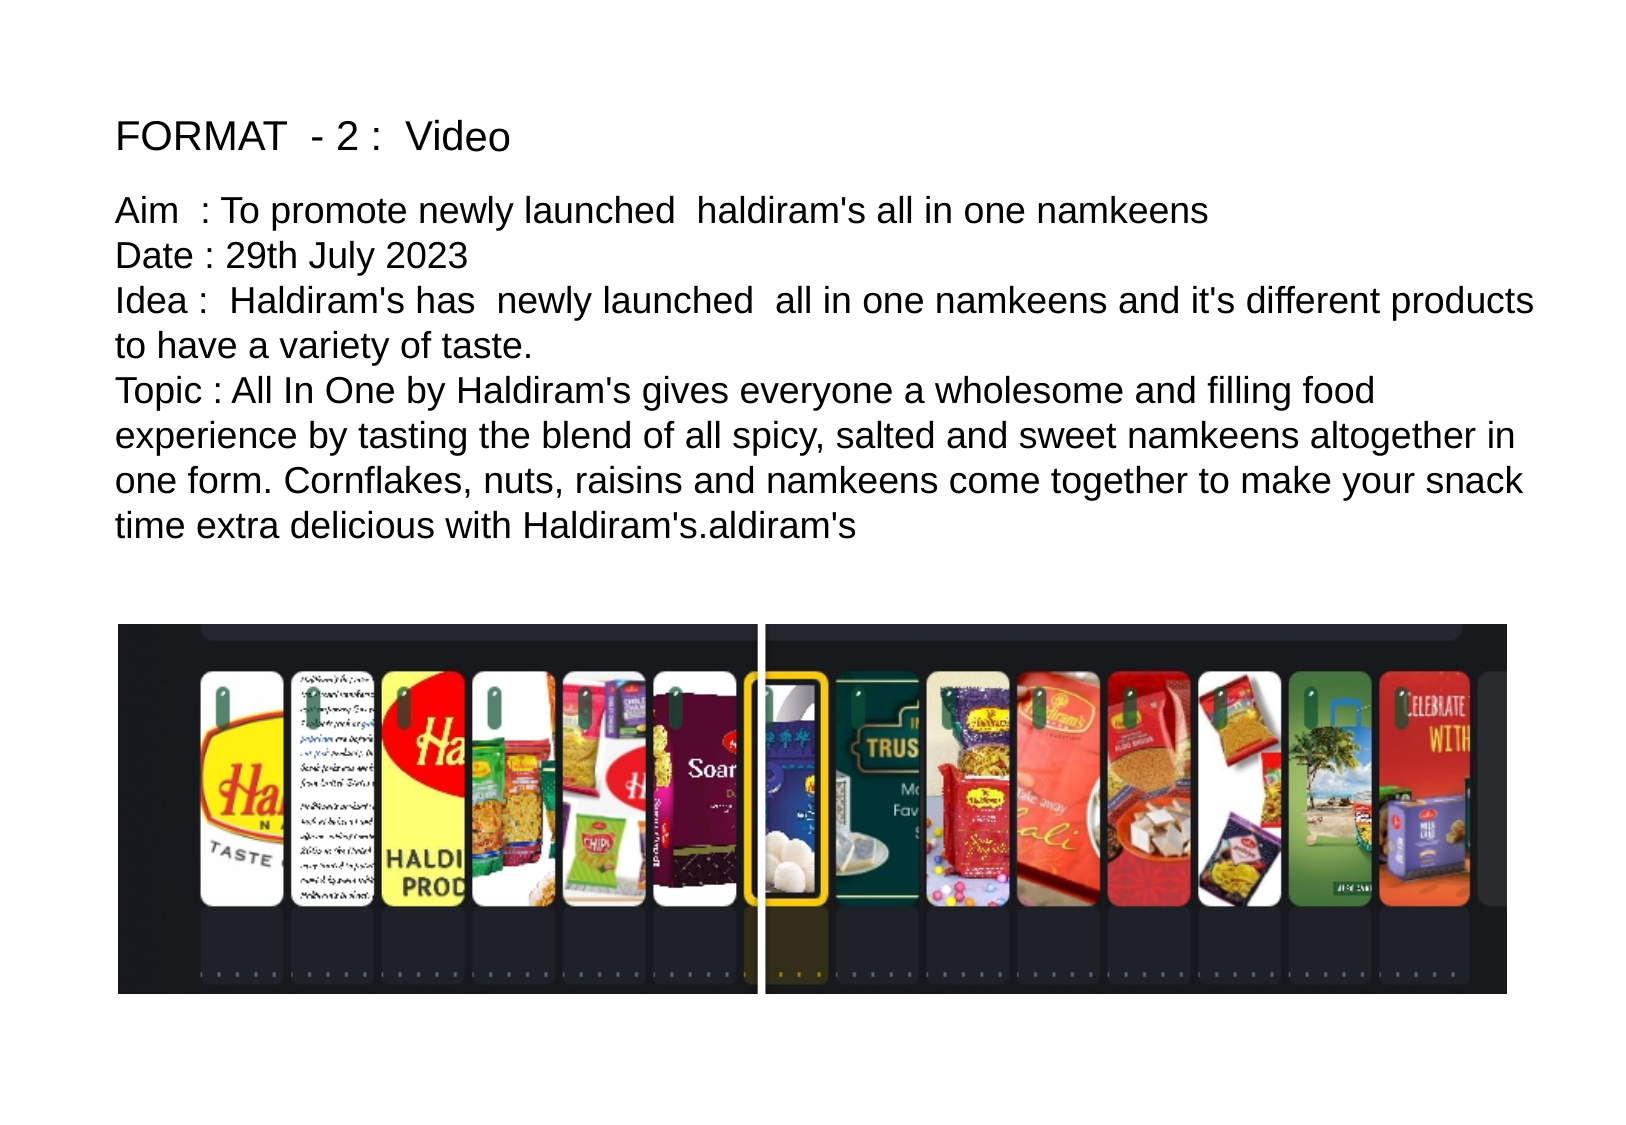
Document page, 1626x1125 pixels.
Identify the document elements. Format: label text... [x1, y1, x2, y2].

text_box Aim : To promote newly launched haldiram's all in one namkeens Date : 29th July 2023 Idea : Haldiram's has newly launched all in one namkeens and it's different products to have a variety of taste. Topic : All In One by Haldiram's gives everyone a wholesome and filling food experience by tasting the blend of all spicy, salted and sweet namkeens altogether in one form. Cornflakes, nuts, raisins and namkeens come together to make your snack time extra delicious with Haldiram's.aldiram's [100, 178, 1565, 554]
text_box FORMAT - 2 : Video [100, 101, 776, 169]
picture [118, 624, 1507, 995]
